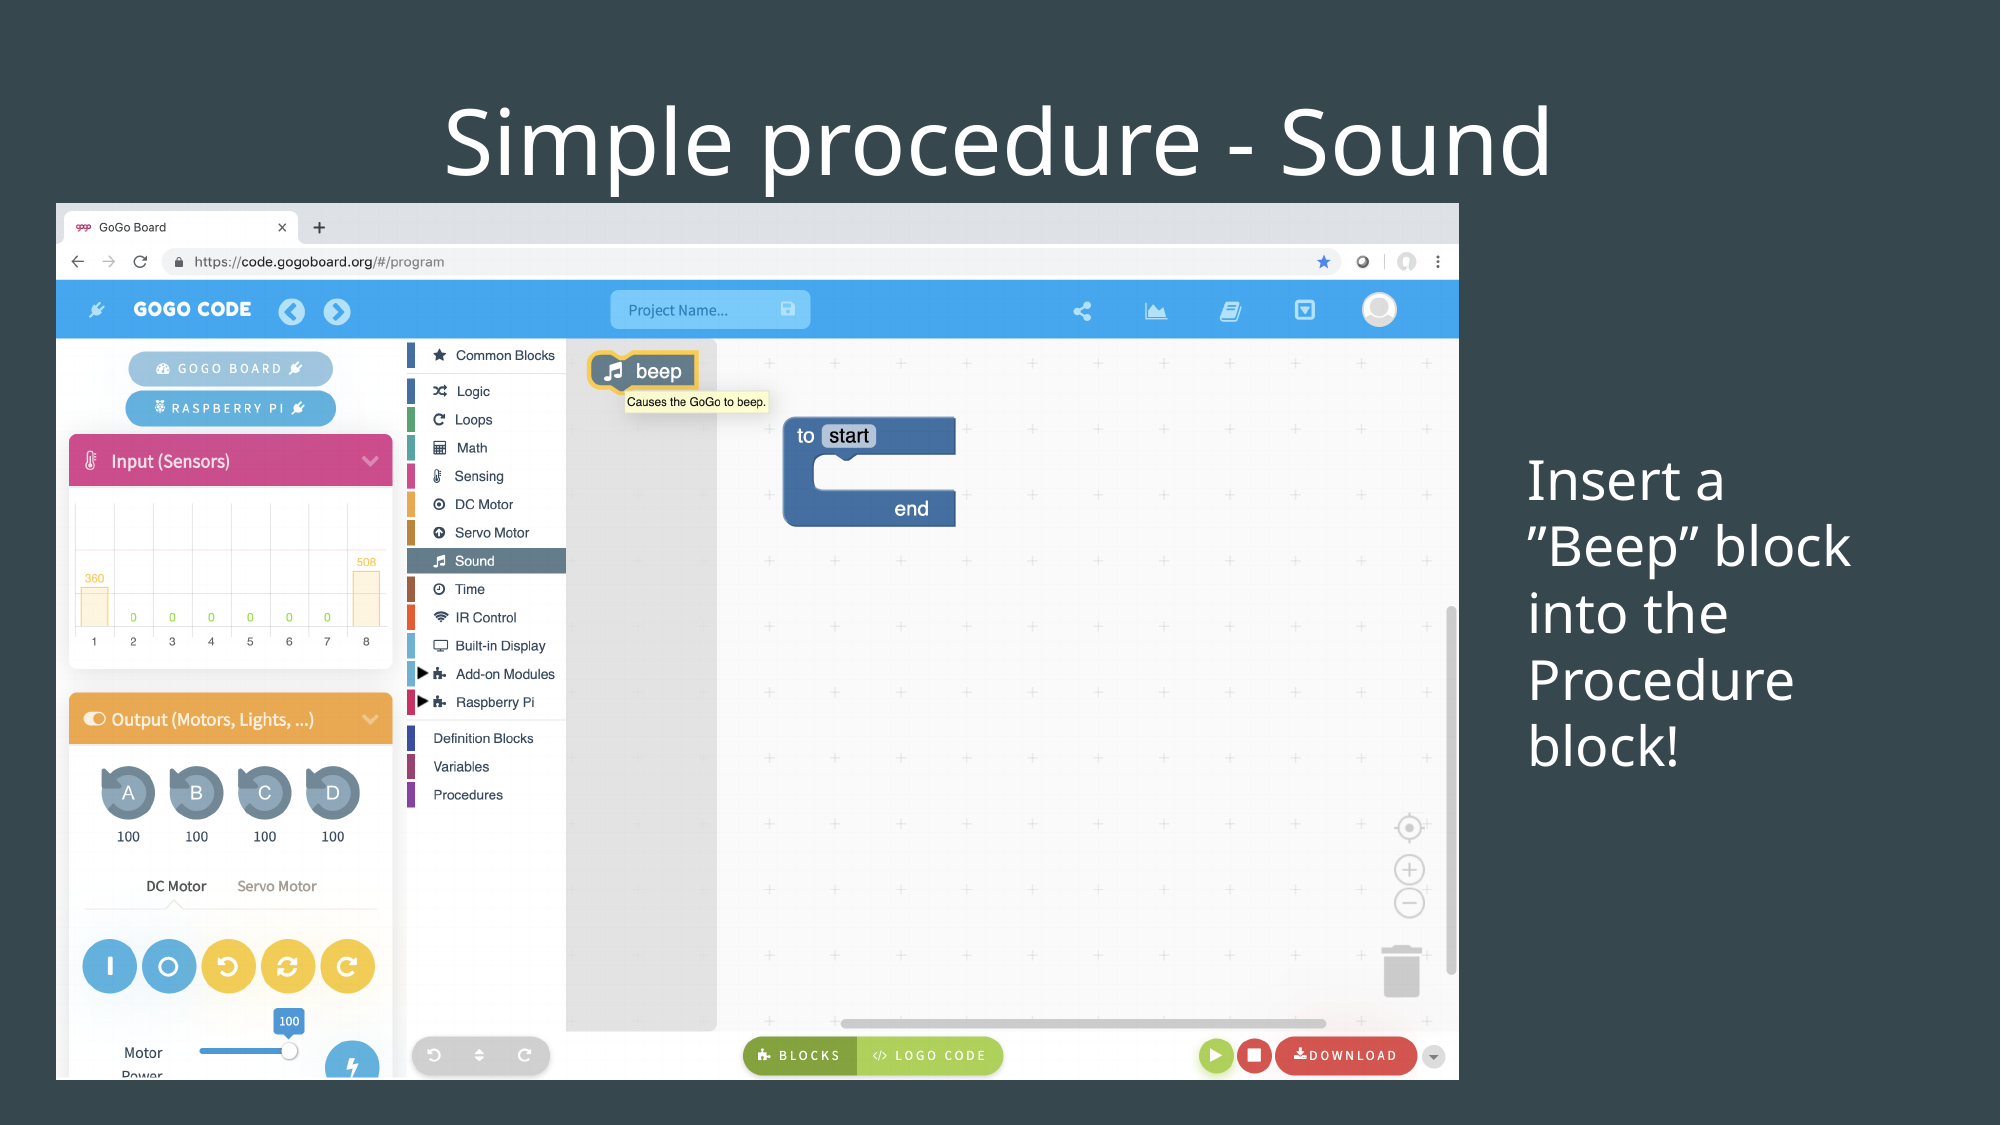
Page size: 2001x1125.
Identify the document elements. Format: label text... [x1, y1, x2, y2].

picture [56, 203, 1459, 1081]
title Simple procedure - Sound [99, 45, 1900, 233]
text_box Insert a ”Beep” block into the Procedure block! [1512, 437, 1900, 786]
